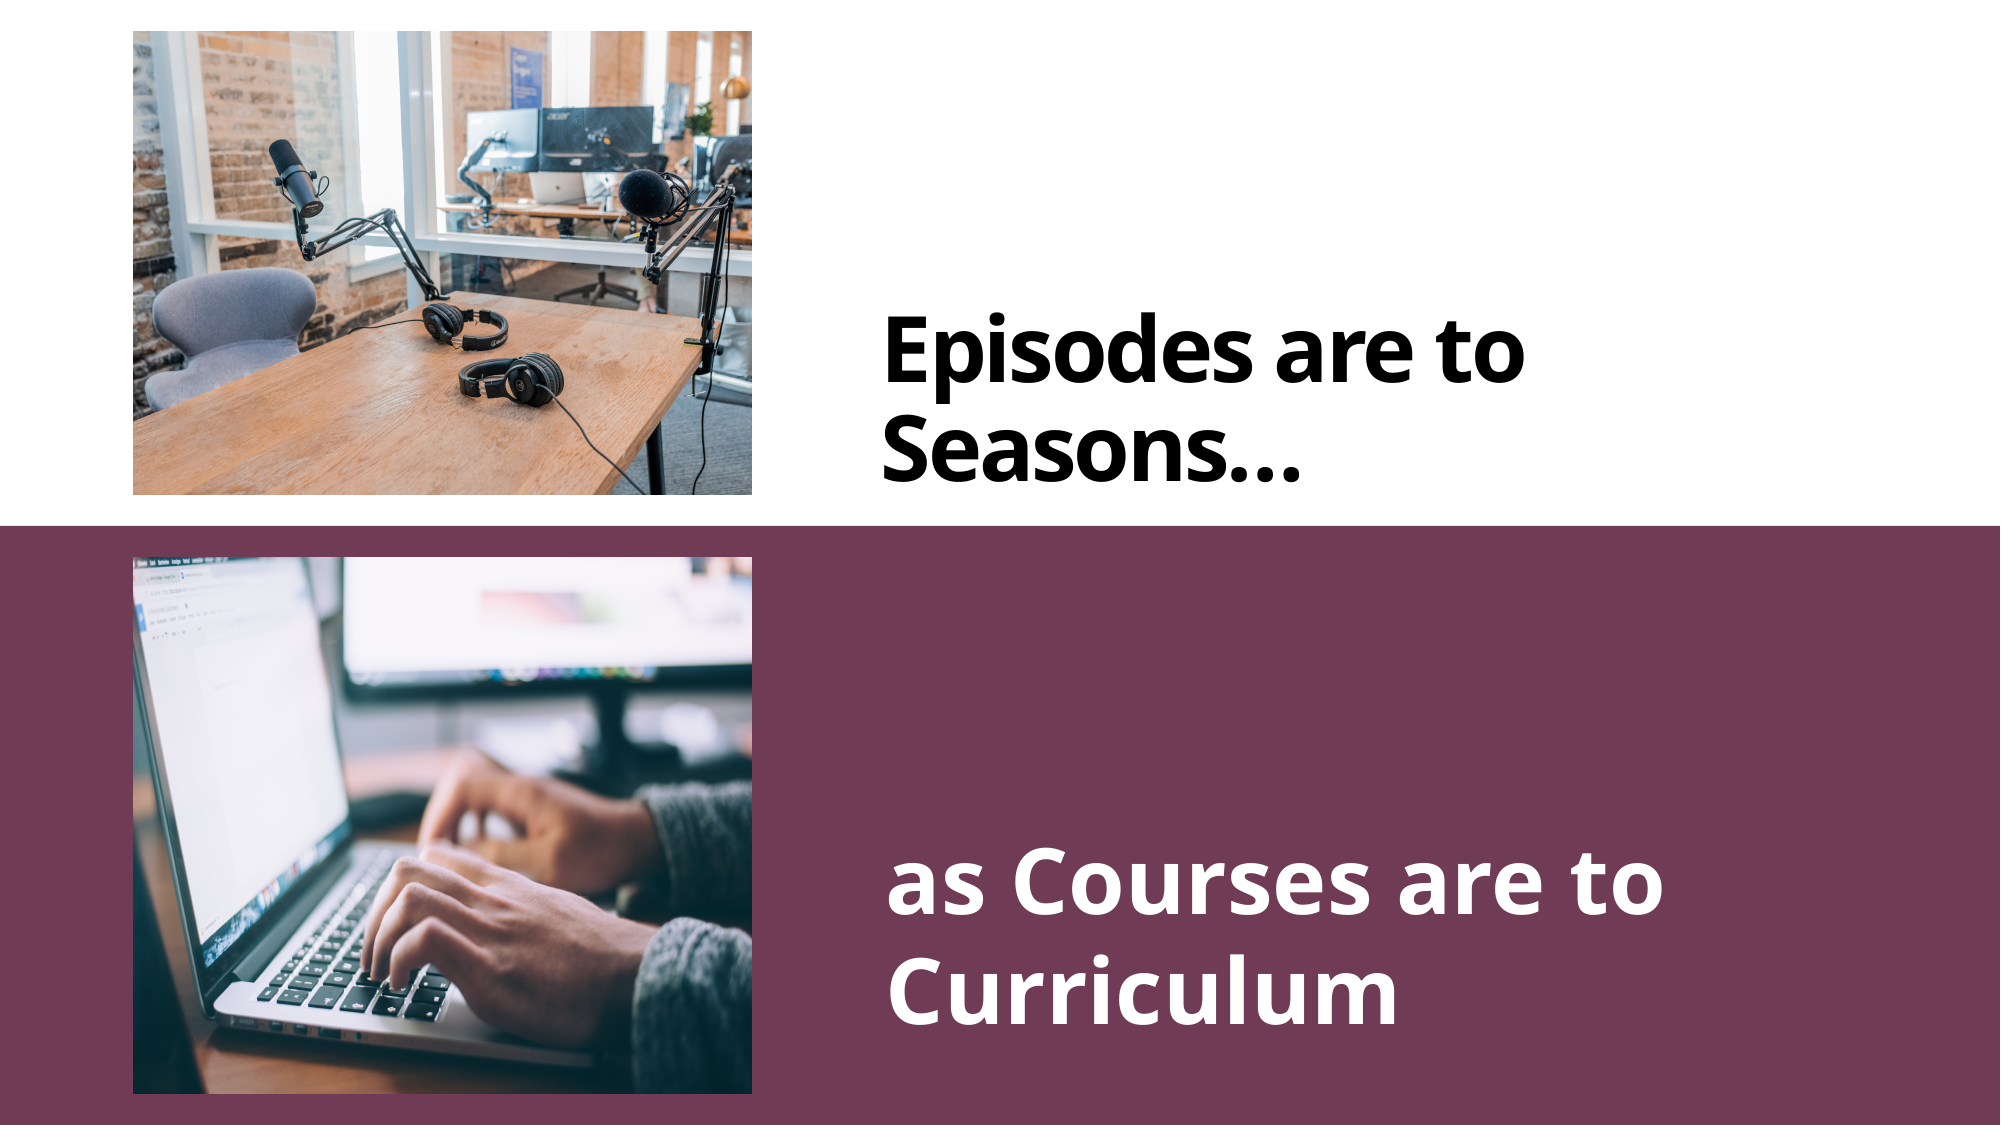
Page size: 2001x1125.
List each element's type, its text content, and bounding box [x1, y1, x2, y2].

list as Courses are to Curriculum [0, 525, 2000, 1125]
picture [133, 31, 752, 495]
title Episodes are to Seasons… [865, 291, 1922, 509]
picture [133, 557, 752, 1094]
